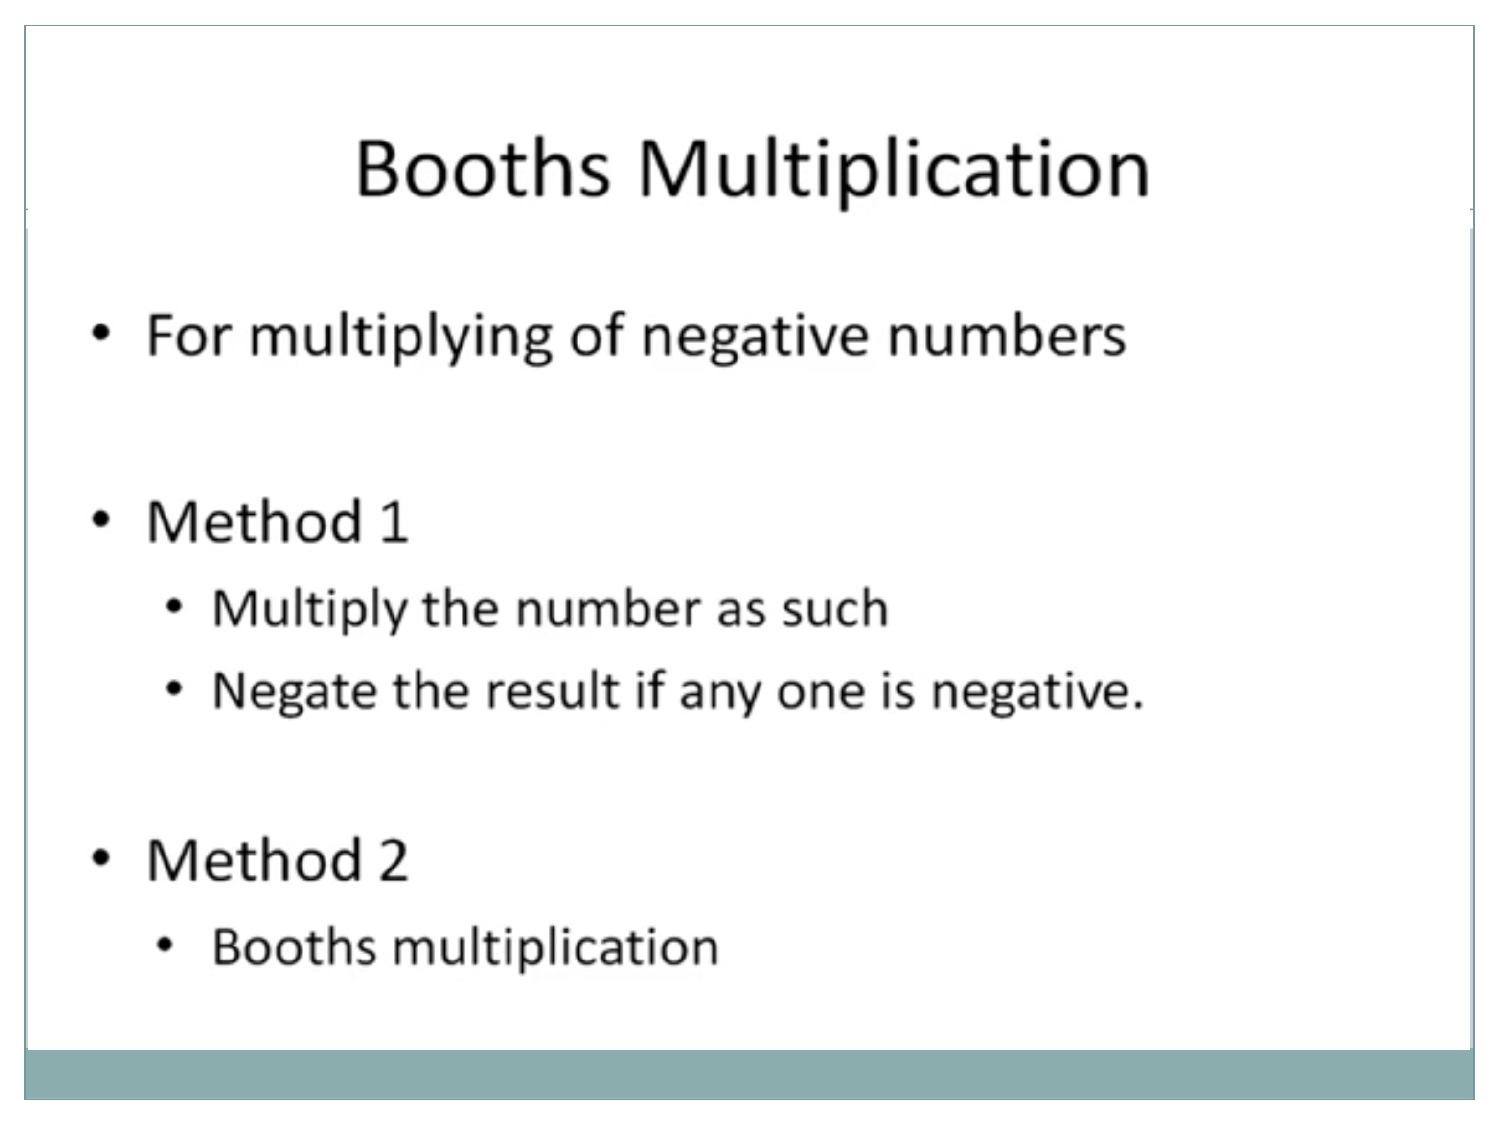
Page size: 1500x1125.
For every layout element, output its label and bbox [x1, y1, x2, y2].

list [27, 77, 1471, 1051]
